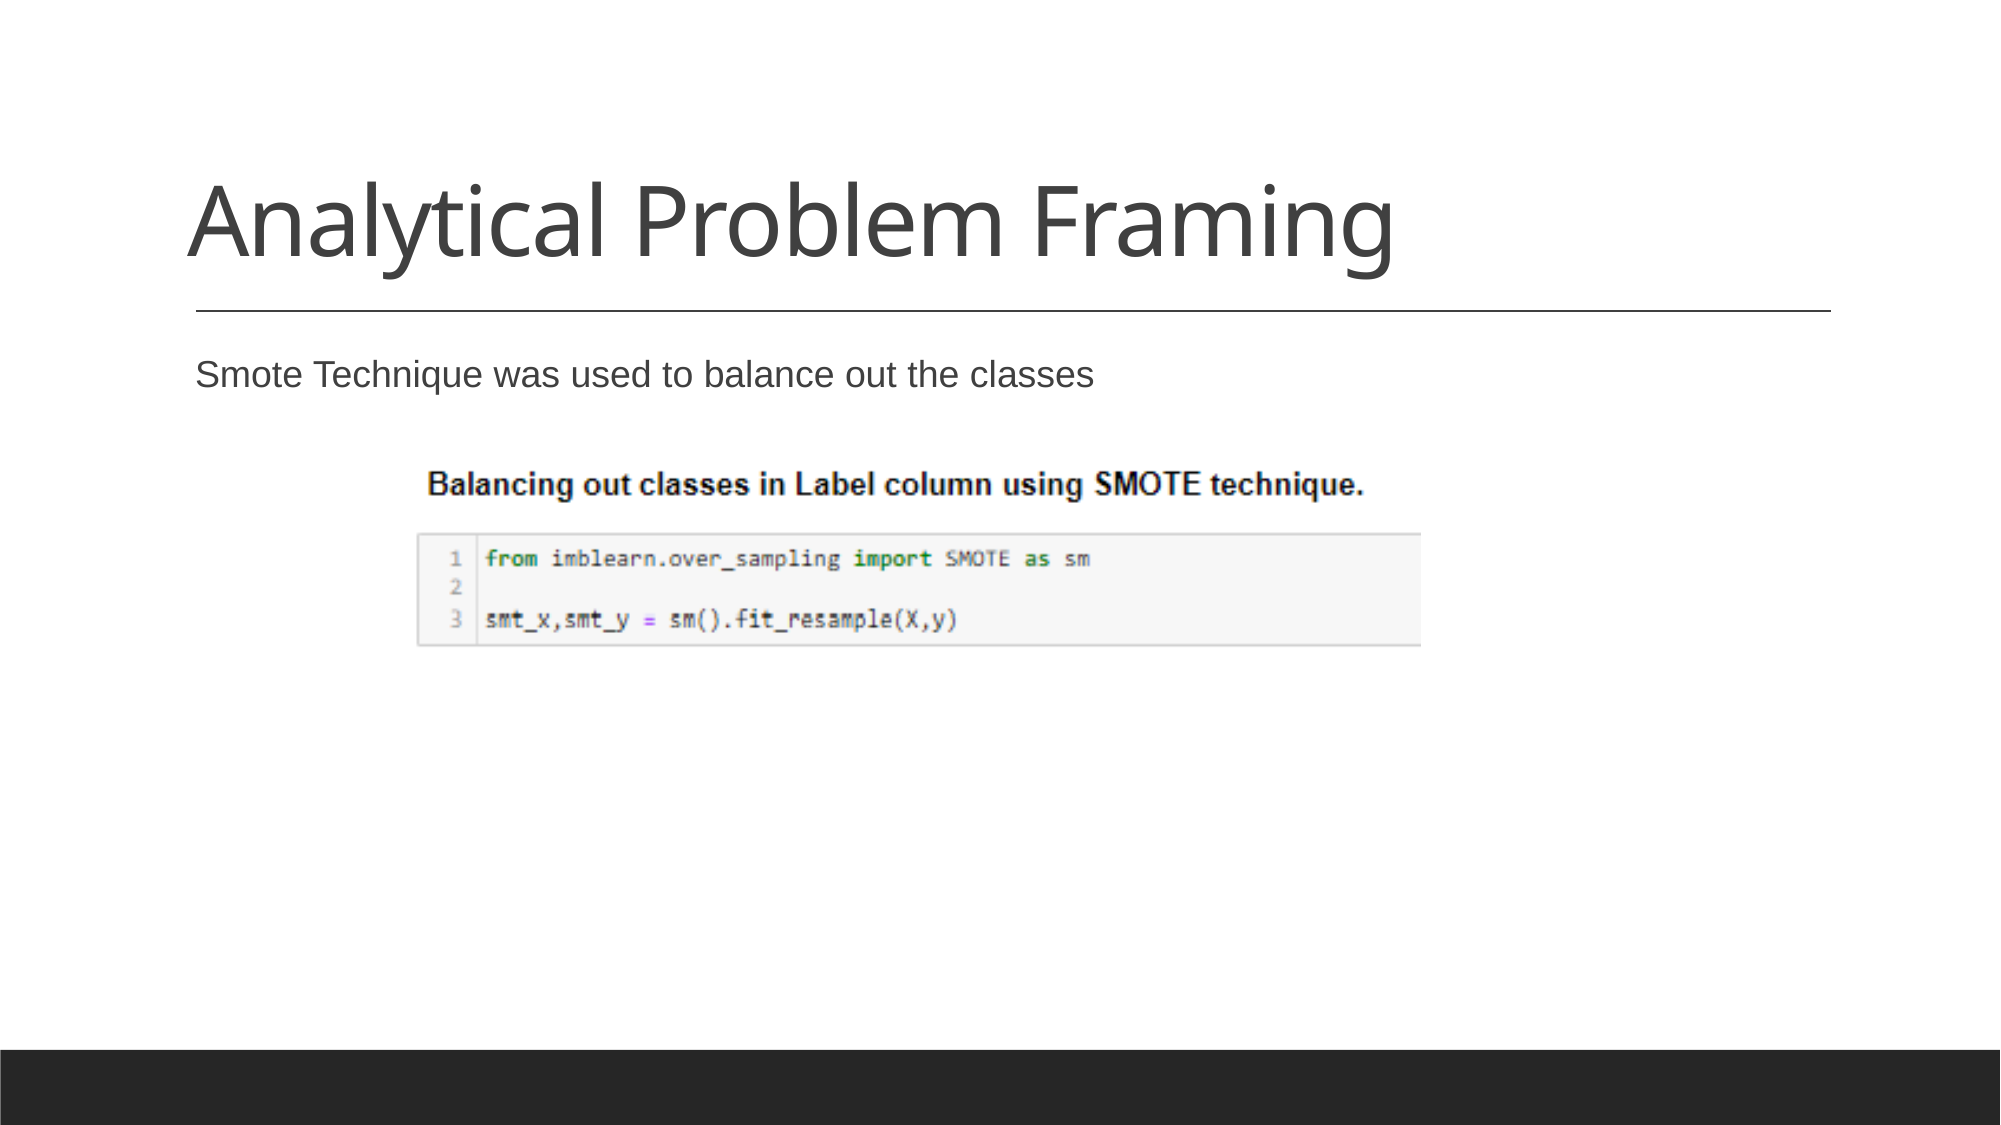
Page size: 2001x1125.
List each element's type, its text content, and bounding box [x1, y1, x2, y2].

title Analytical Problem Framing [179, 46, 1831, 286]
picture [408, 465, 1421, 660]
list Smote Technique was used to balance out the classes [179, 345, 1831, 964]
